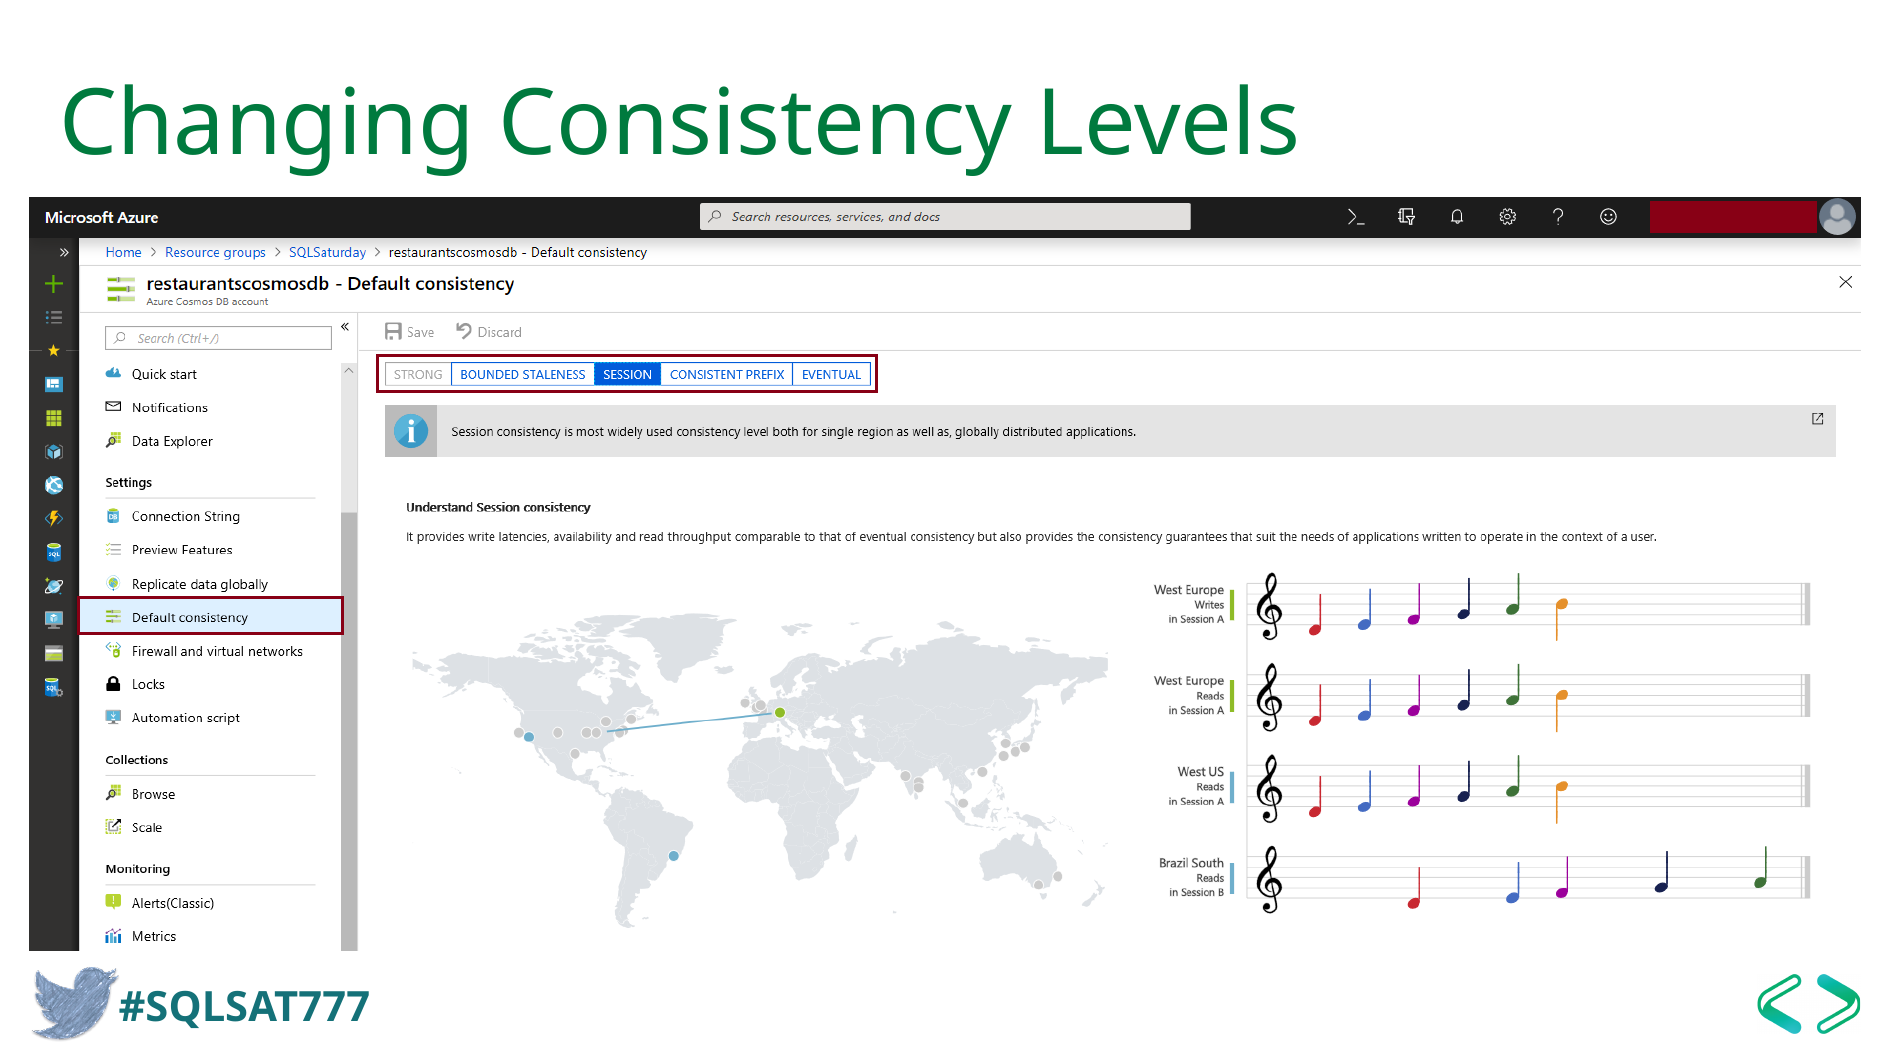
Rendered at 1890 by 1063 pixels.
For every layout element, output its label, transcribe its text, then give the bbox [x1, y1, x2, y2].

title Changing Consistency Levels [59, 59, 1831, 178]
picture [26, 197, 1861, 1048]
